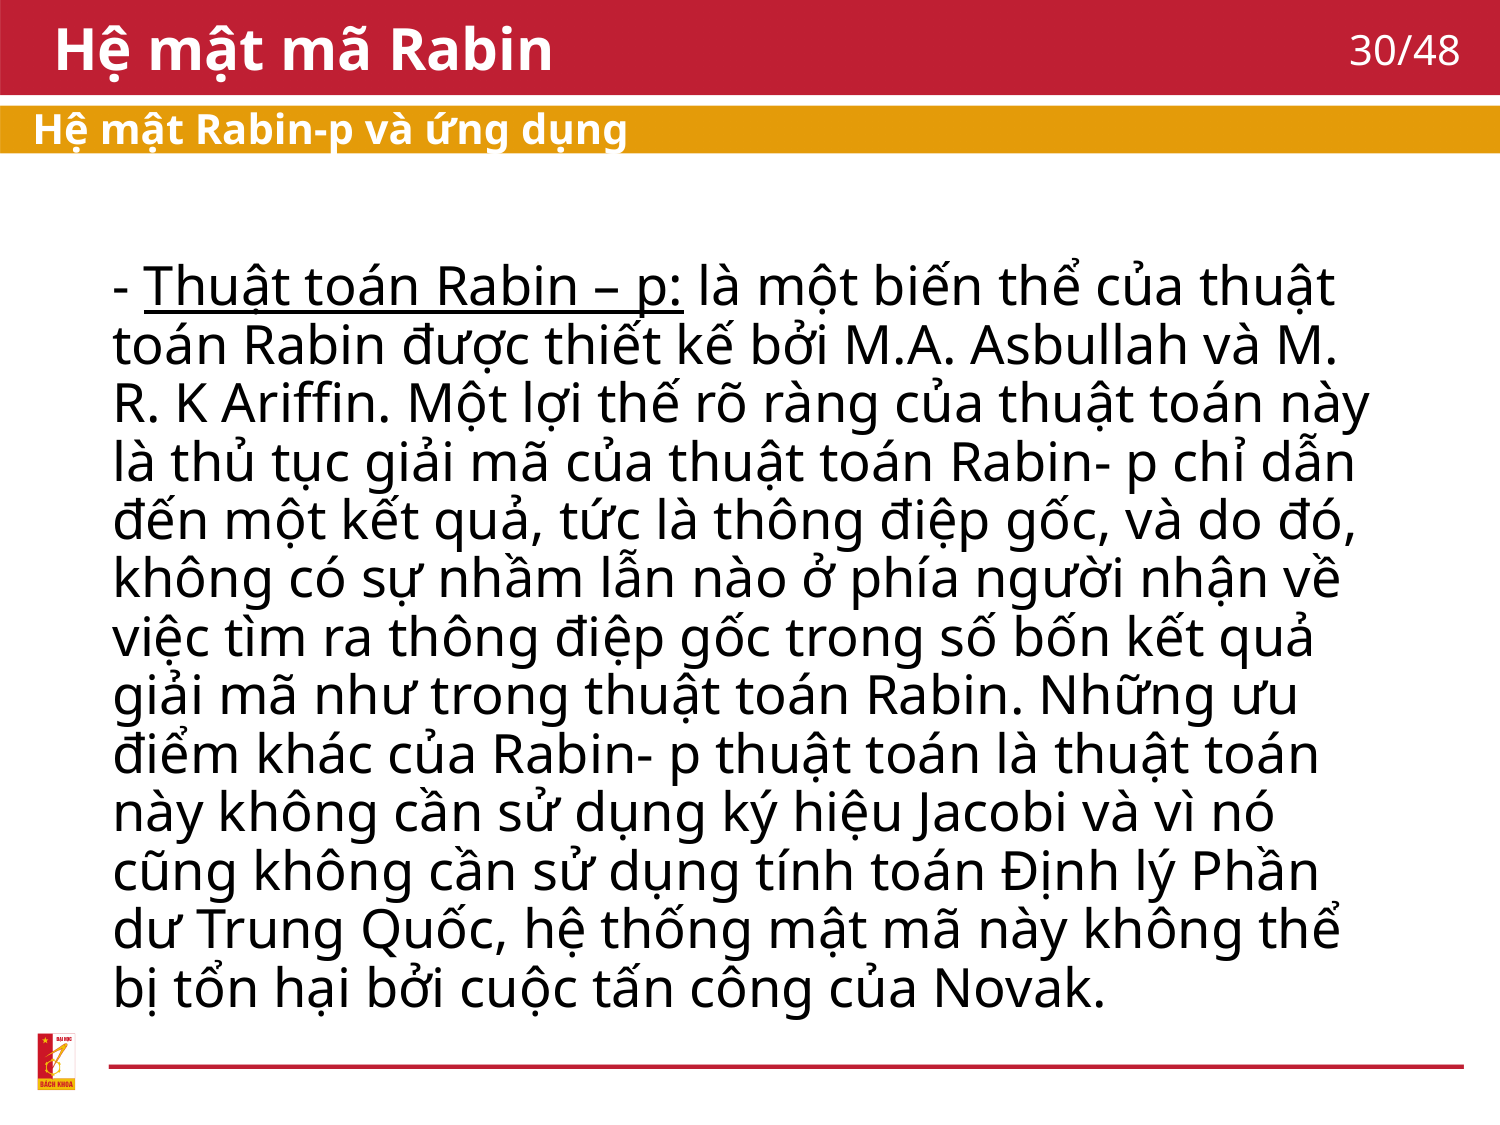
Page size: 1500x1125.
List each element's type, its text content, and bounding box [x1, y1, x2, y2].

title Hệ mật mã Rabin [38, 12, 1462, 87]
text_box 30/48 [1324, 22, 1487, 79]
picture [0, 0, 1500, 1125]
list - Thuật toán Rabin – p: là một biến thể của thuật toán Rabin được thiết kế bởi M.A. Asbullah và M. R. K Ariffin. Một lợi thế rõ ràng của thuật toán này là thủ tục giải mã của thuật toán Rabin- p chỉ dẫn đến một kết quả, tức là thông điệp gốc, và do đó, không có sự nhầm lẫn nào ở phía người nhận về việc tìm ra thông điệp gốc trong số bốn kết quả giải mã như trong thuật toán Rabin. Những ưu điểm khác của Rabin- p thuật toán là thuật toán này không cần sử dụng ký hiệu Jacobi và vì nó cũng không cần sử dụng tính toán Định lý Phần dư Trung Quốc, hệ thống mật mã này không thể bị tổn hại bởi cuộc tấn công của Novak. [97, 251, 1404, 966]
text_box Hệ mật Rabin-p và ứng dụng [17, 100, 1462, 161]
